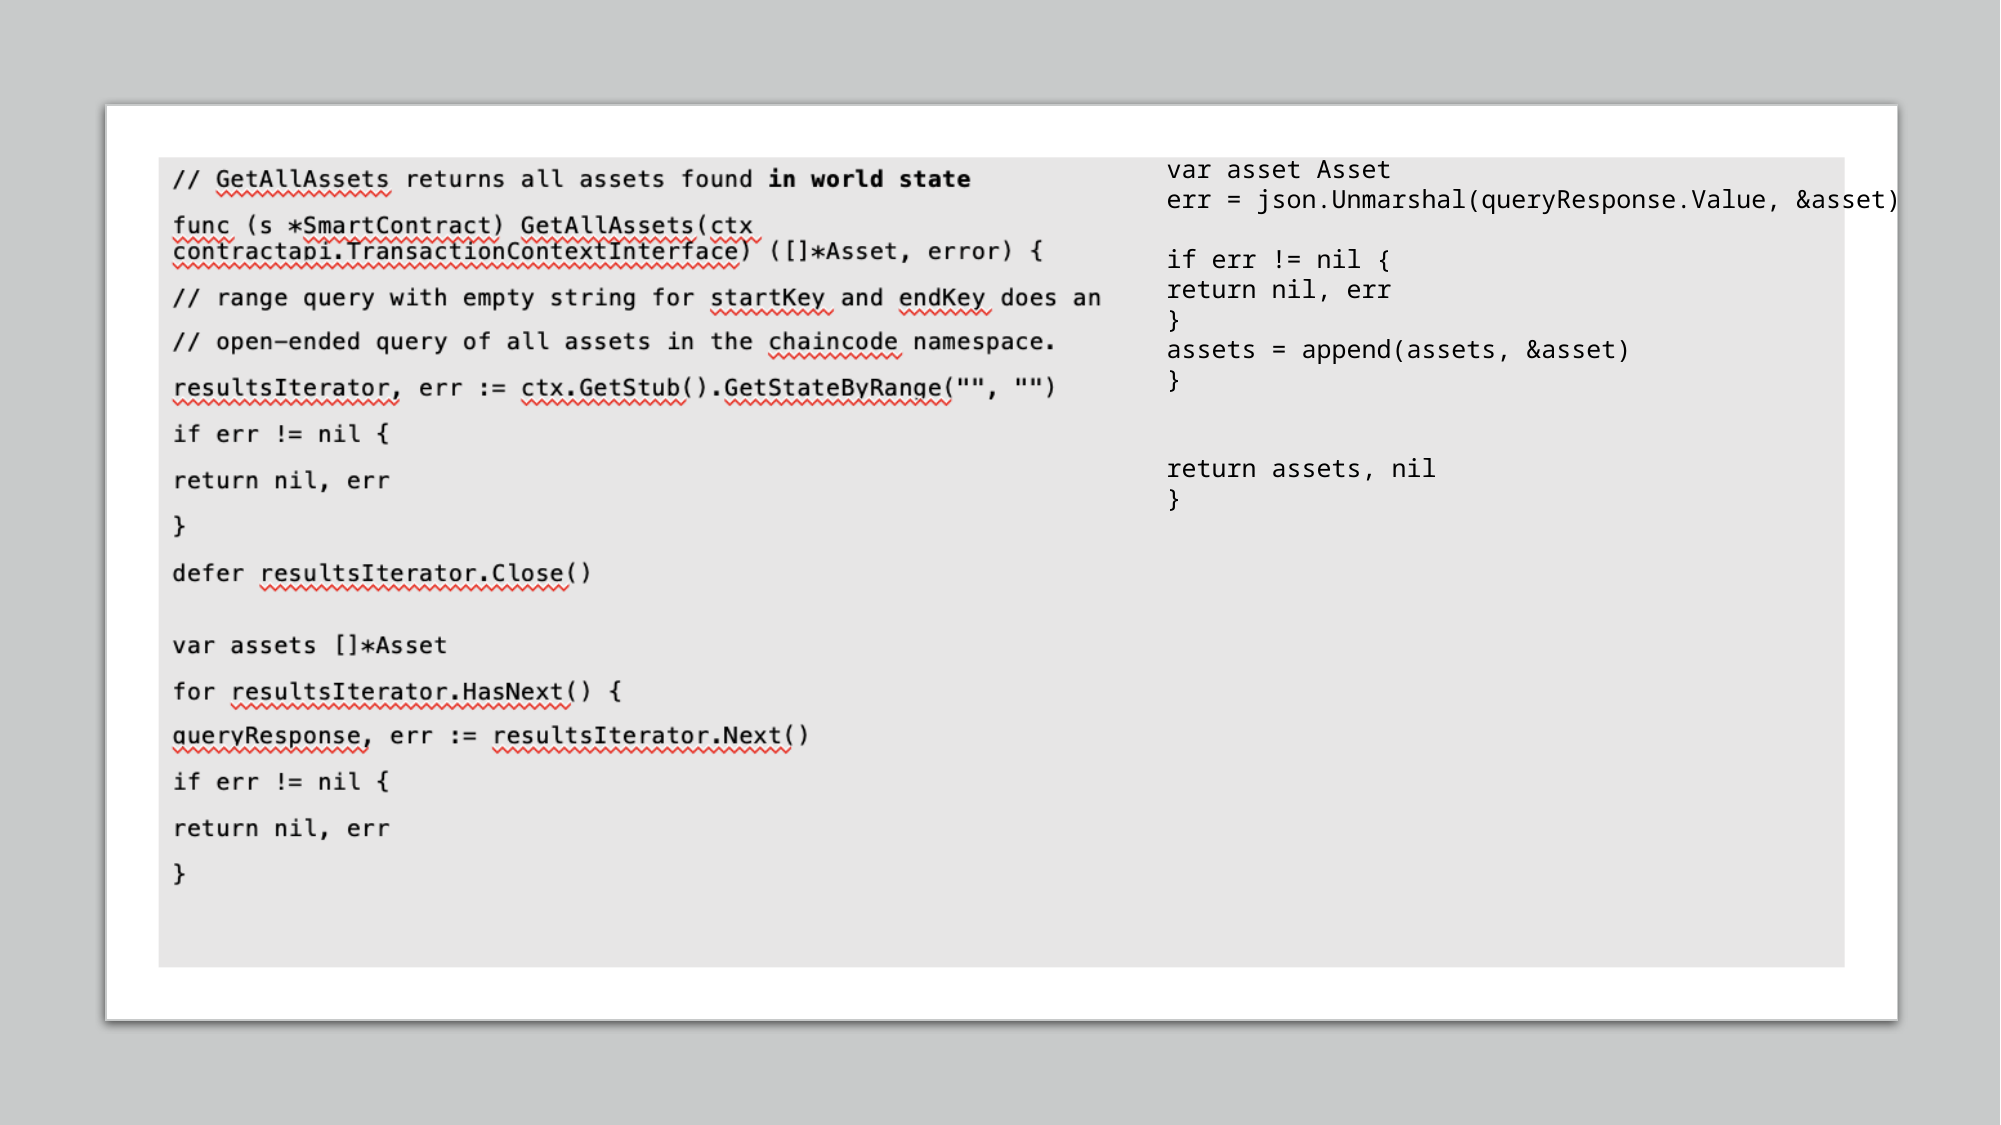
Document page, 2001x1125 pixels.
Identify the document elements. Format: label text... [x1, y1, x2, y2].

text_box var asset Asset err = json.Unmarshal(queryResponse.Value, &asset) if err != nil { return nil, err } assets = append(assets, &asset) } return assets, nil } [1151, 146, 1945, 521]
text_box [105, 104, 1898, 1021]
text_box [158, 156, 1846, 968]
text_box [0, 0, 2000, 1125]
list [155, 160, 1116, 938]
